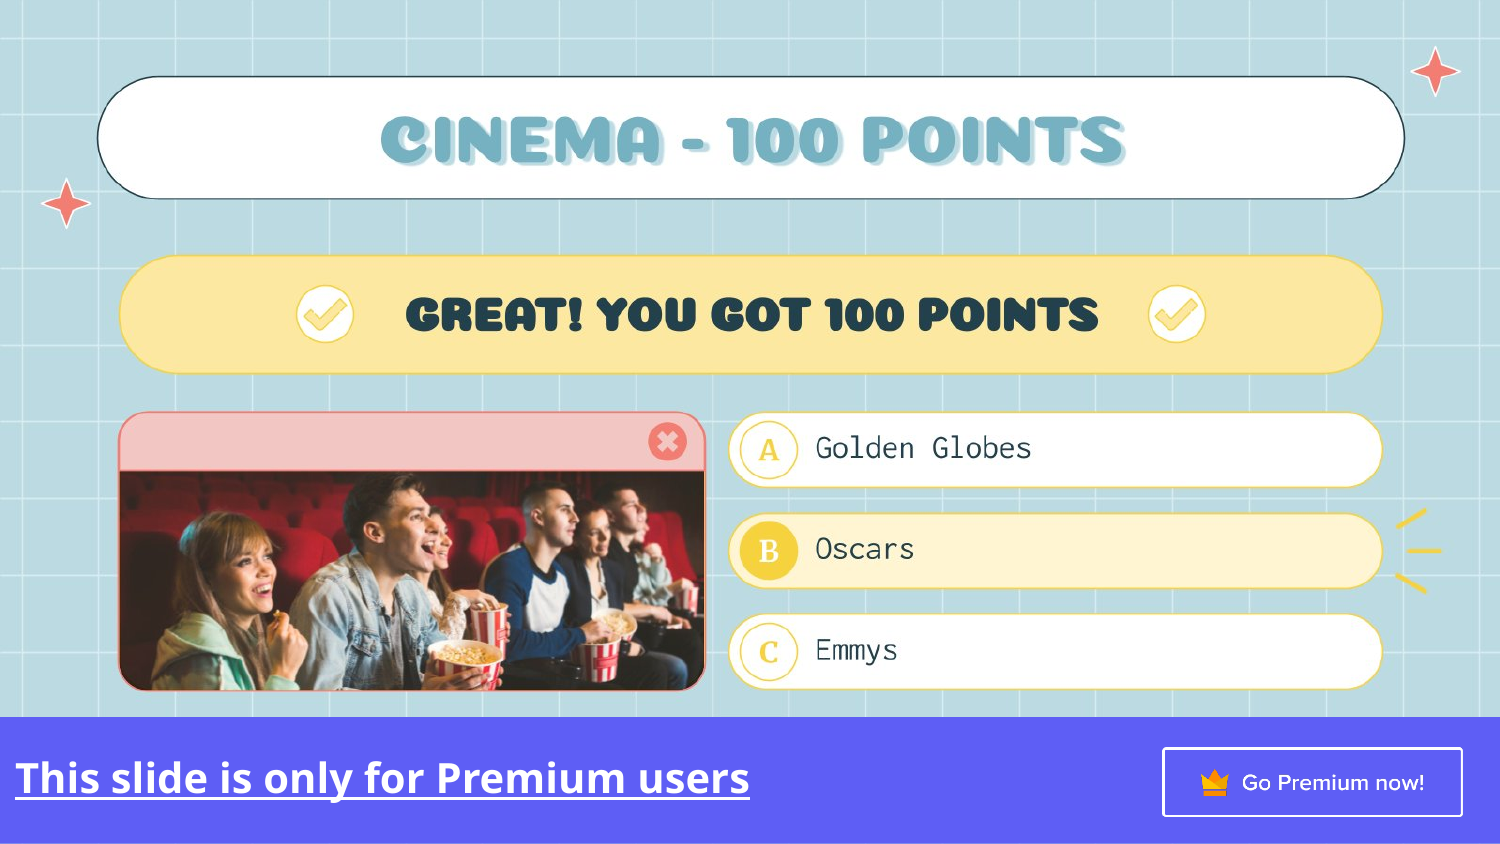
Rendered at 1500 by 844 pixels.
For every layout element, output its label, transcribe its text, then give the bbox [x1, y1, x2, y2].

text_box This slide is only for Premium users [0, 717, 1500, 844]
picture [1162, 747, 1463, 817]
picture [0, 0, 1500, 717]
